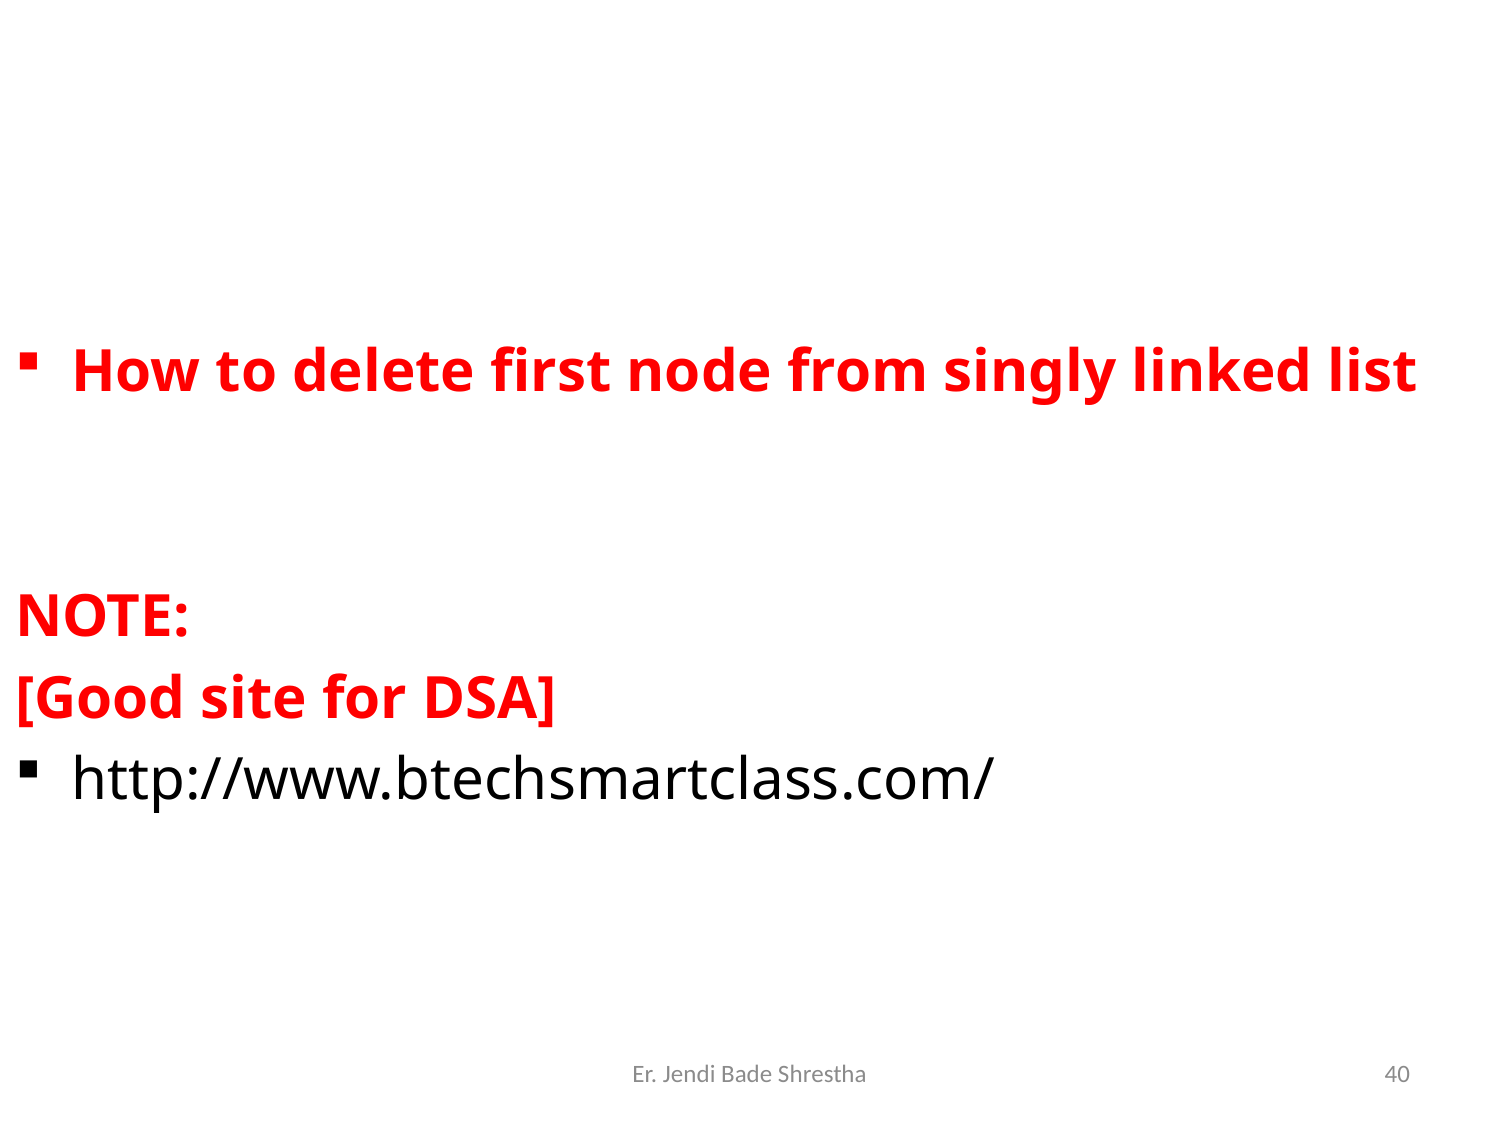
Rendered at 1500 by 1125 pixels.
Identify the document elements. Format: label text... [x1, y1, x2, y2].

list How to delete first node from singly linked list NOTE: [Good site for DSA] http://www.btechsmartclass.com/ [0, 0, 1500, 1125]
slide_number 40 [1074, 1042, 1425, 1103]
footer Er. Jendi Bade Shrestha [512, 1042, 988, 1103]
